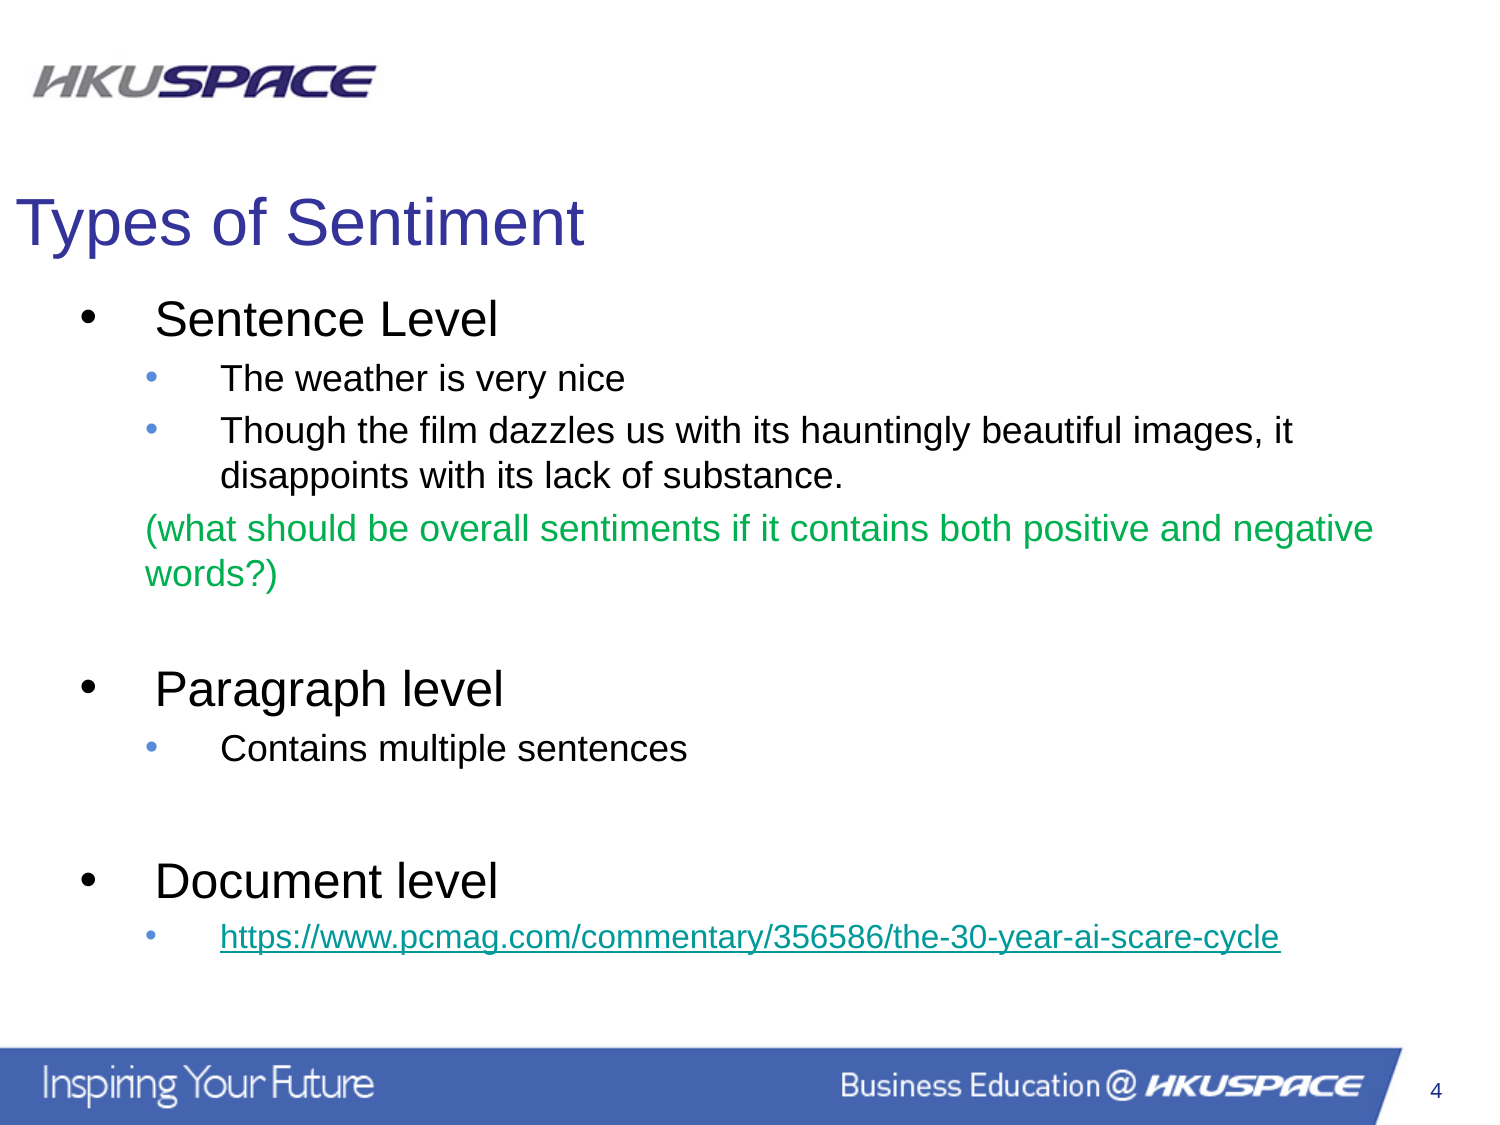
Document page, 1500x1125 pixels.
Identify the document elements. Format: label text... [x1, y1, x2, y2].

picture [0, 0, 1500, 1125]
text_box Sentence Level The weather is very nice Though the film dazzles us with its hauntingly beautiful images, it disappoints with its lack of substance. (what should be overall sentiments if it contains both positive and negative words?) Paragraph level Contains multiple sentences Document level https://www.pcmag.com/commentary/356586/the-30-year-ai-scare-cycle [64, 278, 1483, 1047]
slide_number 4 [1415, 1070, 1499, 1125]
title Types of Sentiment [0, 101, 1325, 266]
